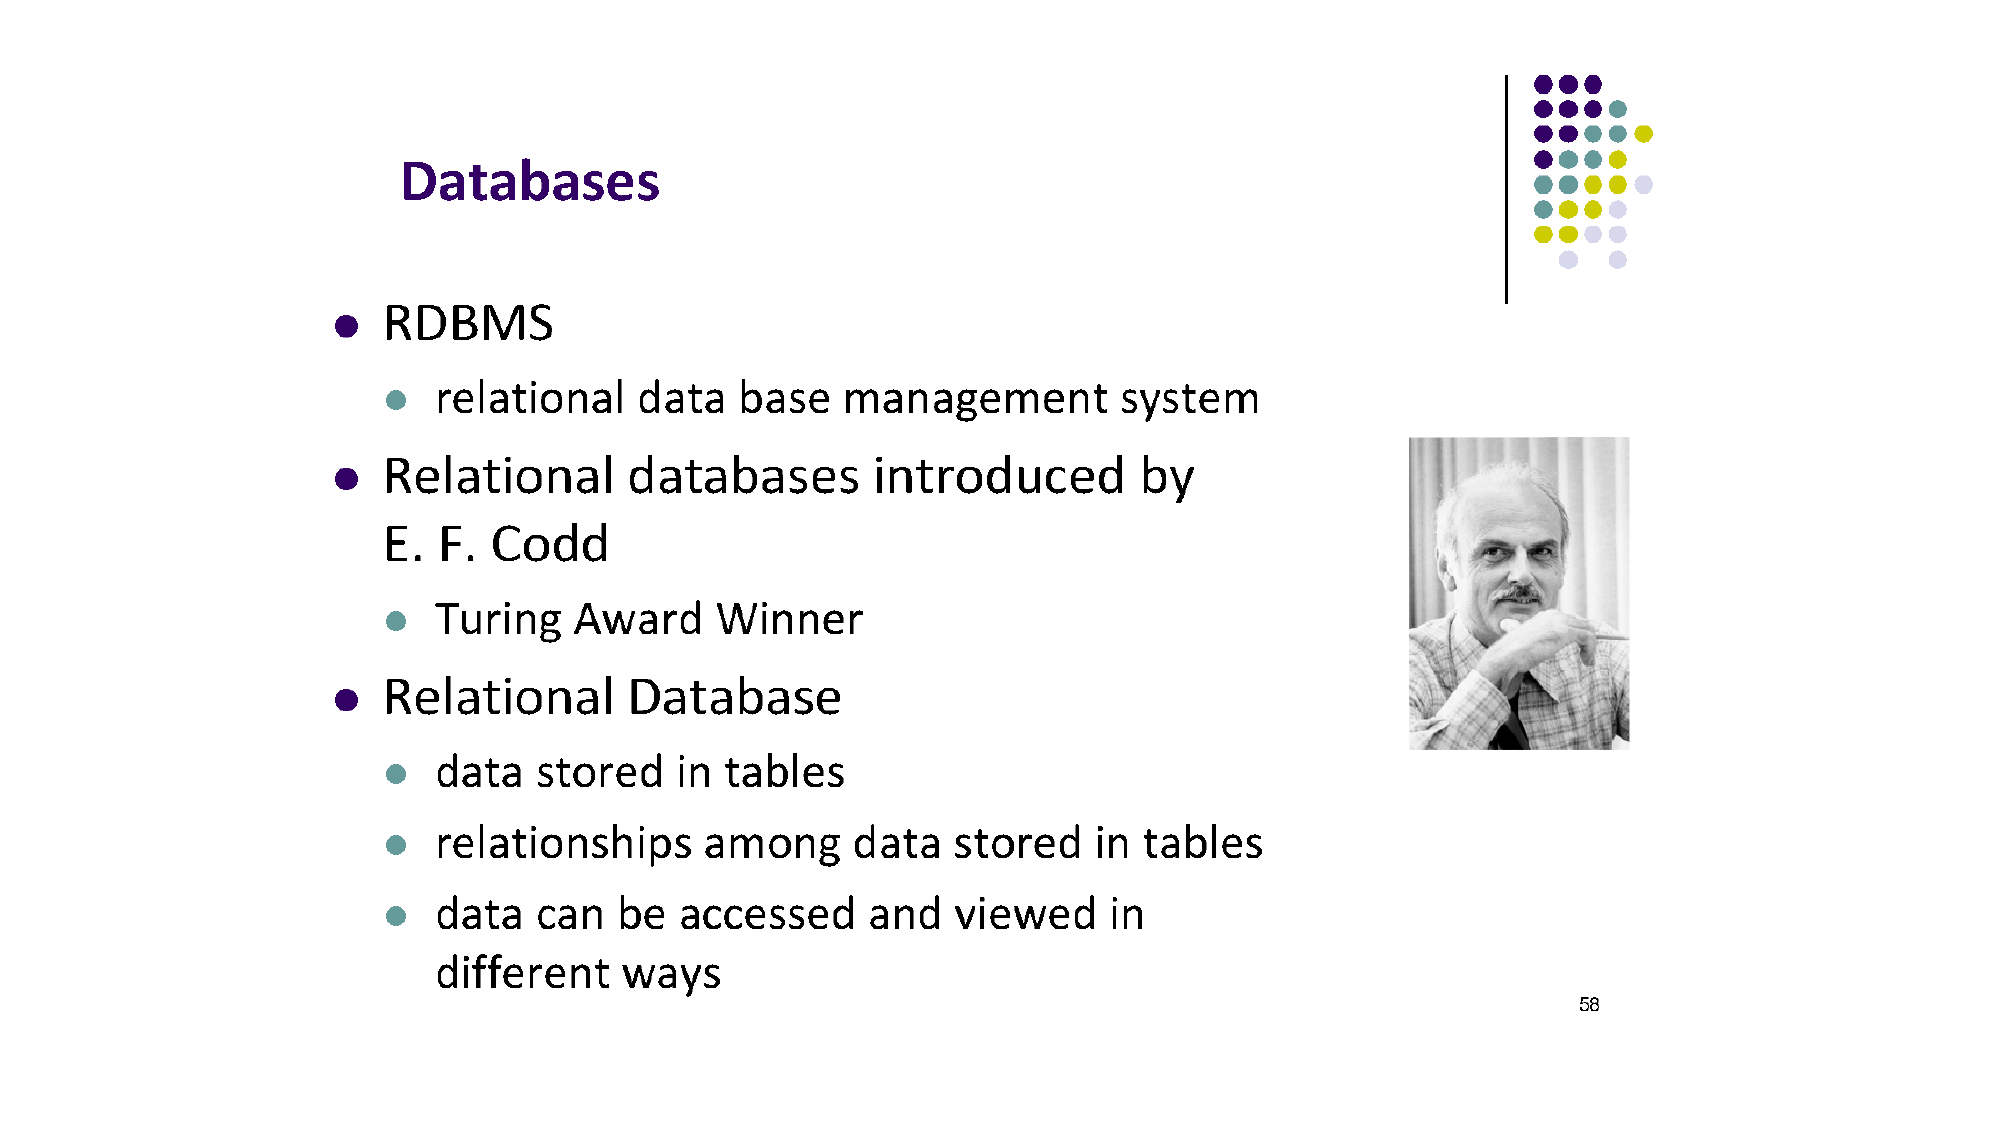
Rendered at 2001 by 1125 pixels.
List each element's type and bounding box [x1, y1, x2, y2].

picture [249, 0, 1750, 1125]
